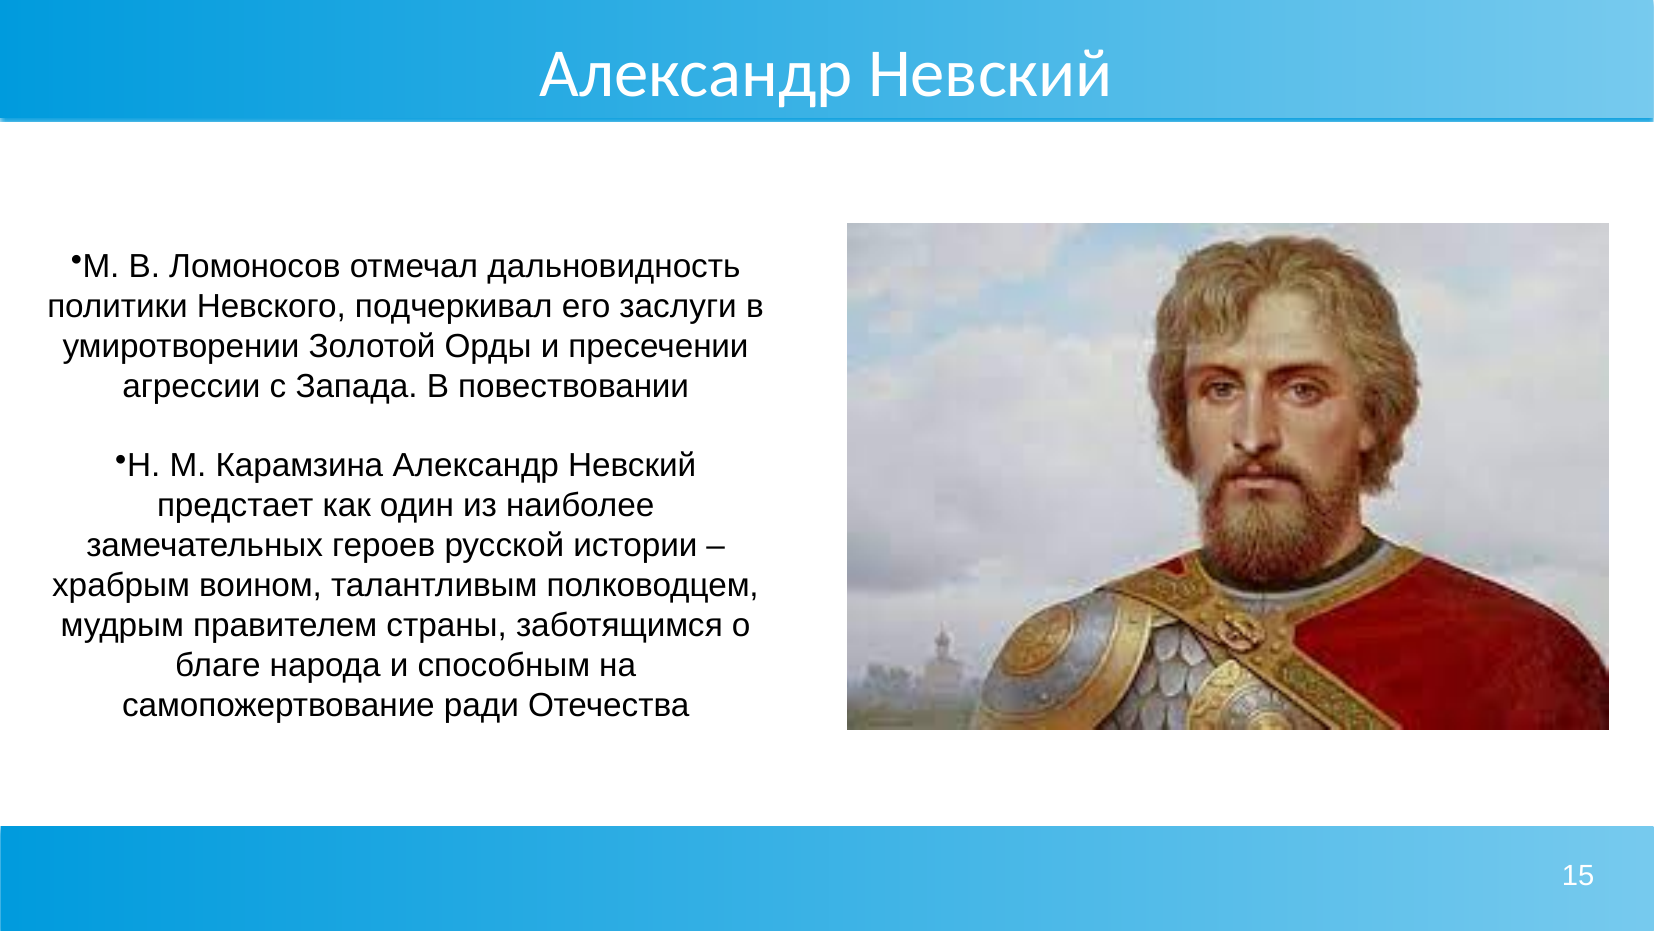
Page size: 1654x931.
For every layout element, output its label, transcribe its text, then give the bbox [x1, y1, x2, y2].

picture [847, 223, 1609, 731]
title Александр Невский [59, 29, 1595, 108]
text_box 15 [1210, 856, 1595, 916]
subtitle М. В. Ломоносов отмечал дальновидность политики Невского, подчеркивал его заслуги в умиротворении Золотой Орды и пресечении агрессии с Запада. В повествовании Н. М. Карамзина Александр Невский предстает как один из наиболее замечательных героев русской истории – храбрым воином, талантливым полководцем, мудрым правителем страны, заботящимся о благе народа и способным на самопожертвование ради Отечества [47, 188, 766, 779]
